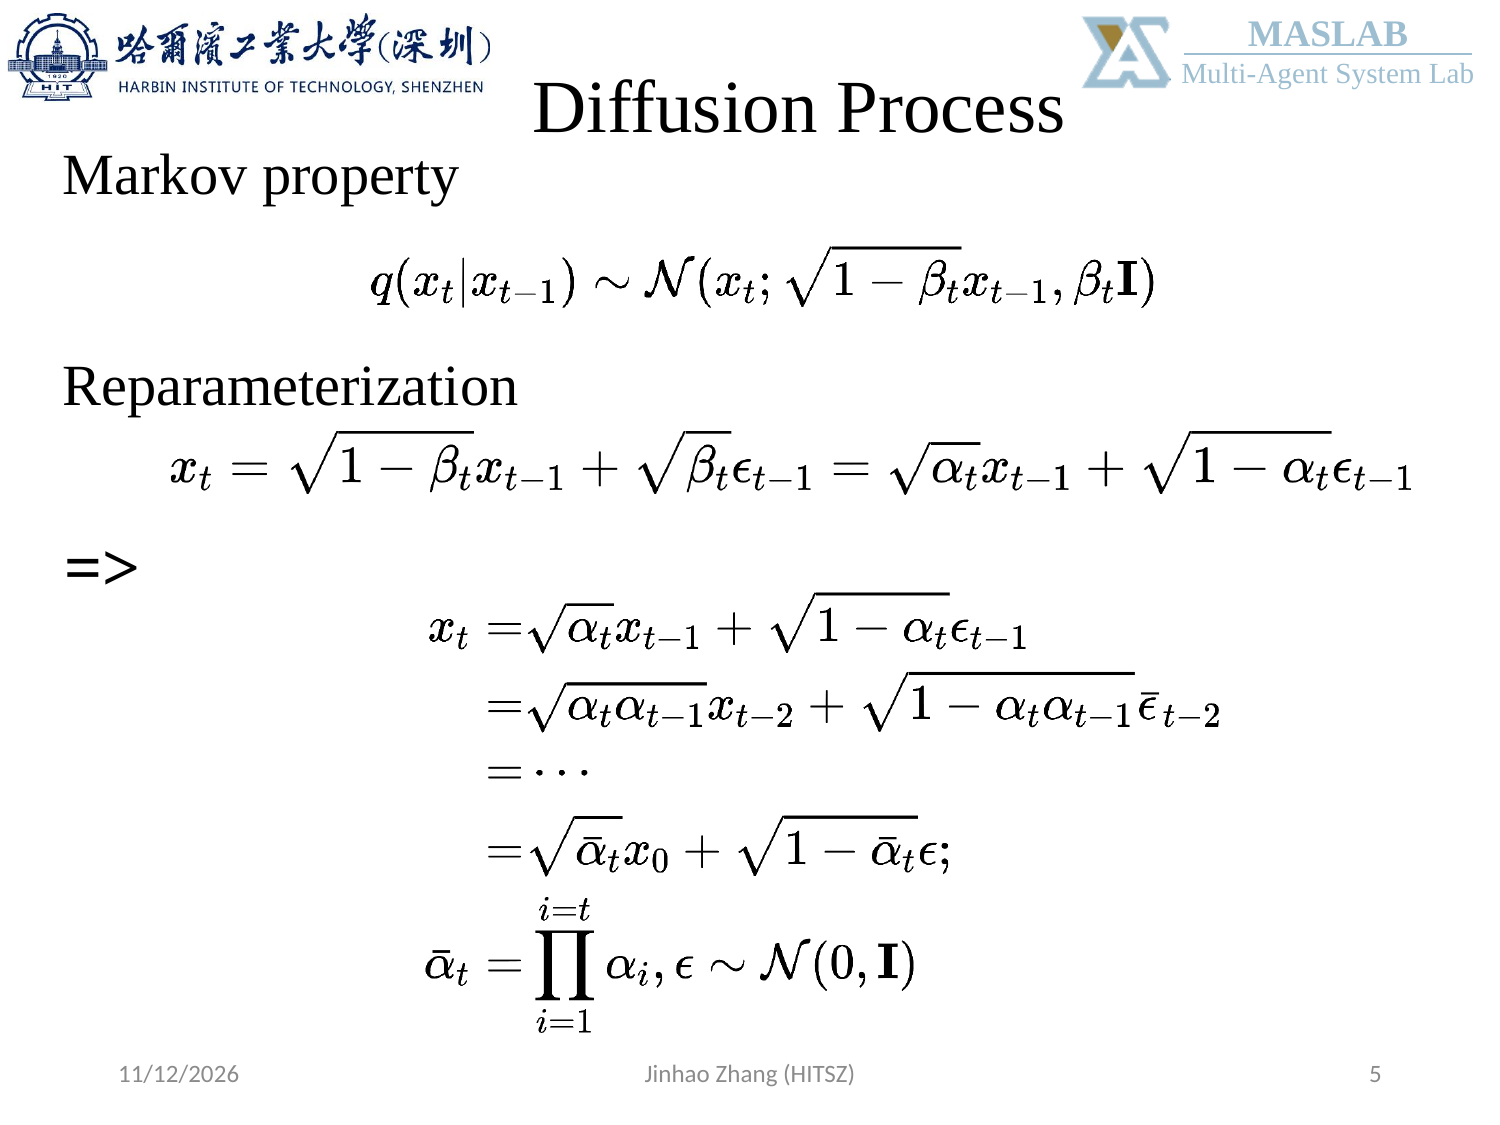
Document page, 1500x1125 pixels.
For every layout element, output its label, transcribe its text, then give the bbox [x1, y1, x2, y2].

picture [7, 13, 490, 103]
picture [154, 414, 1427, 511]
footer Jinhao Zhang (HITSZ) [496, 1043, 1004, 1103]
picture [415, 582, 1229, 1043]
text_box => [49, 516, 259, 611]
text_box Reparameterization [48, 340, 694, 425]
text_box Diffusion Process [517, 49, 1174, 245]
slide_number 5 [1059, 1042, 1397, 1103]
picture [360, 236, 1163, 318]
text_box Markov property [48, 128, 565, 214]
picture [1080, 15, 1171, 49]
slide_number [103, 1042, 441, 1103]
